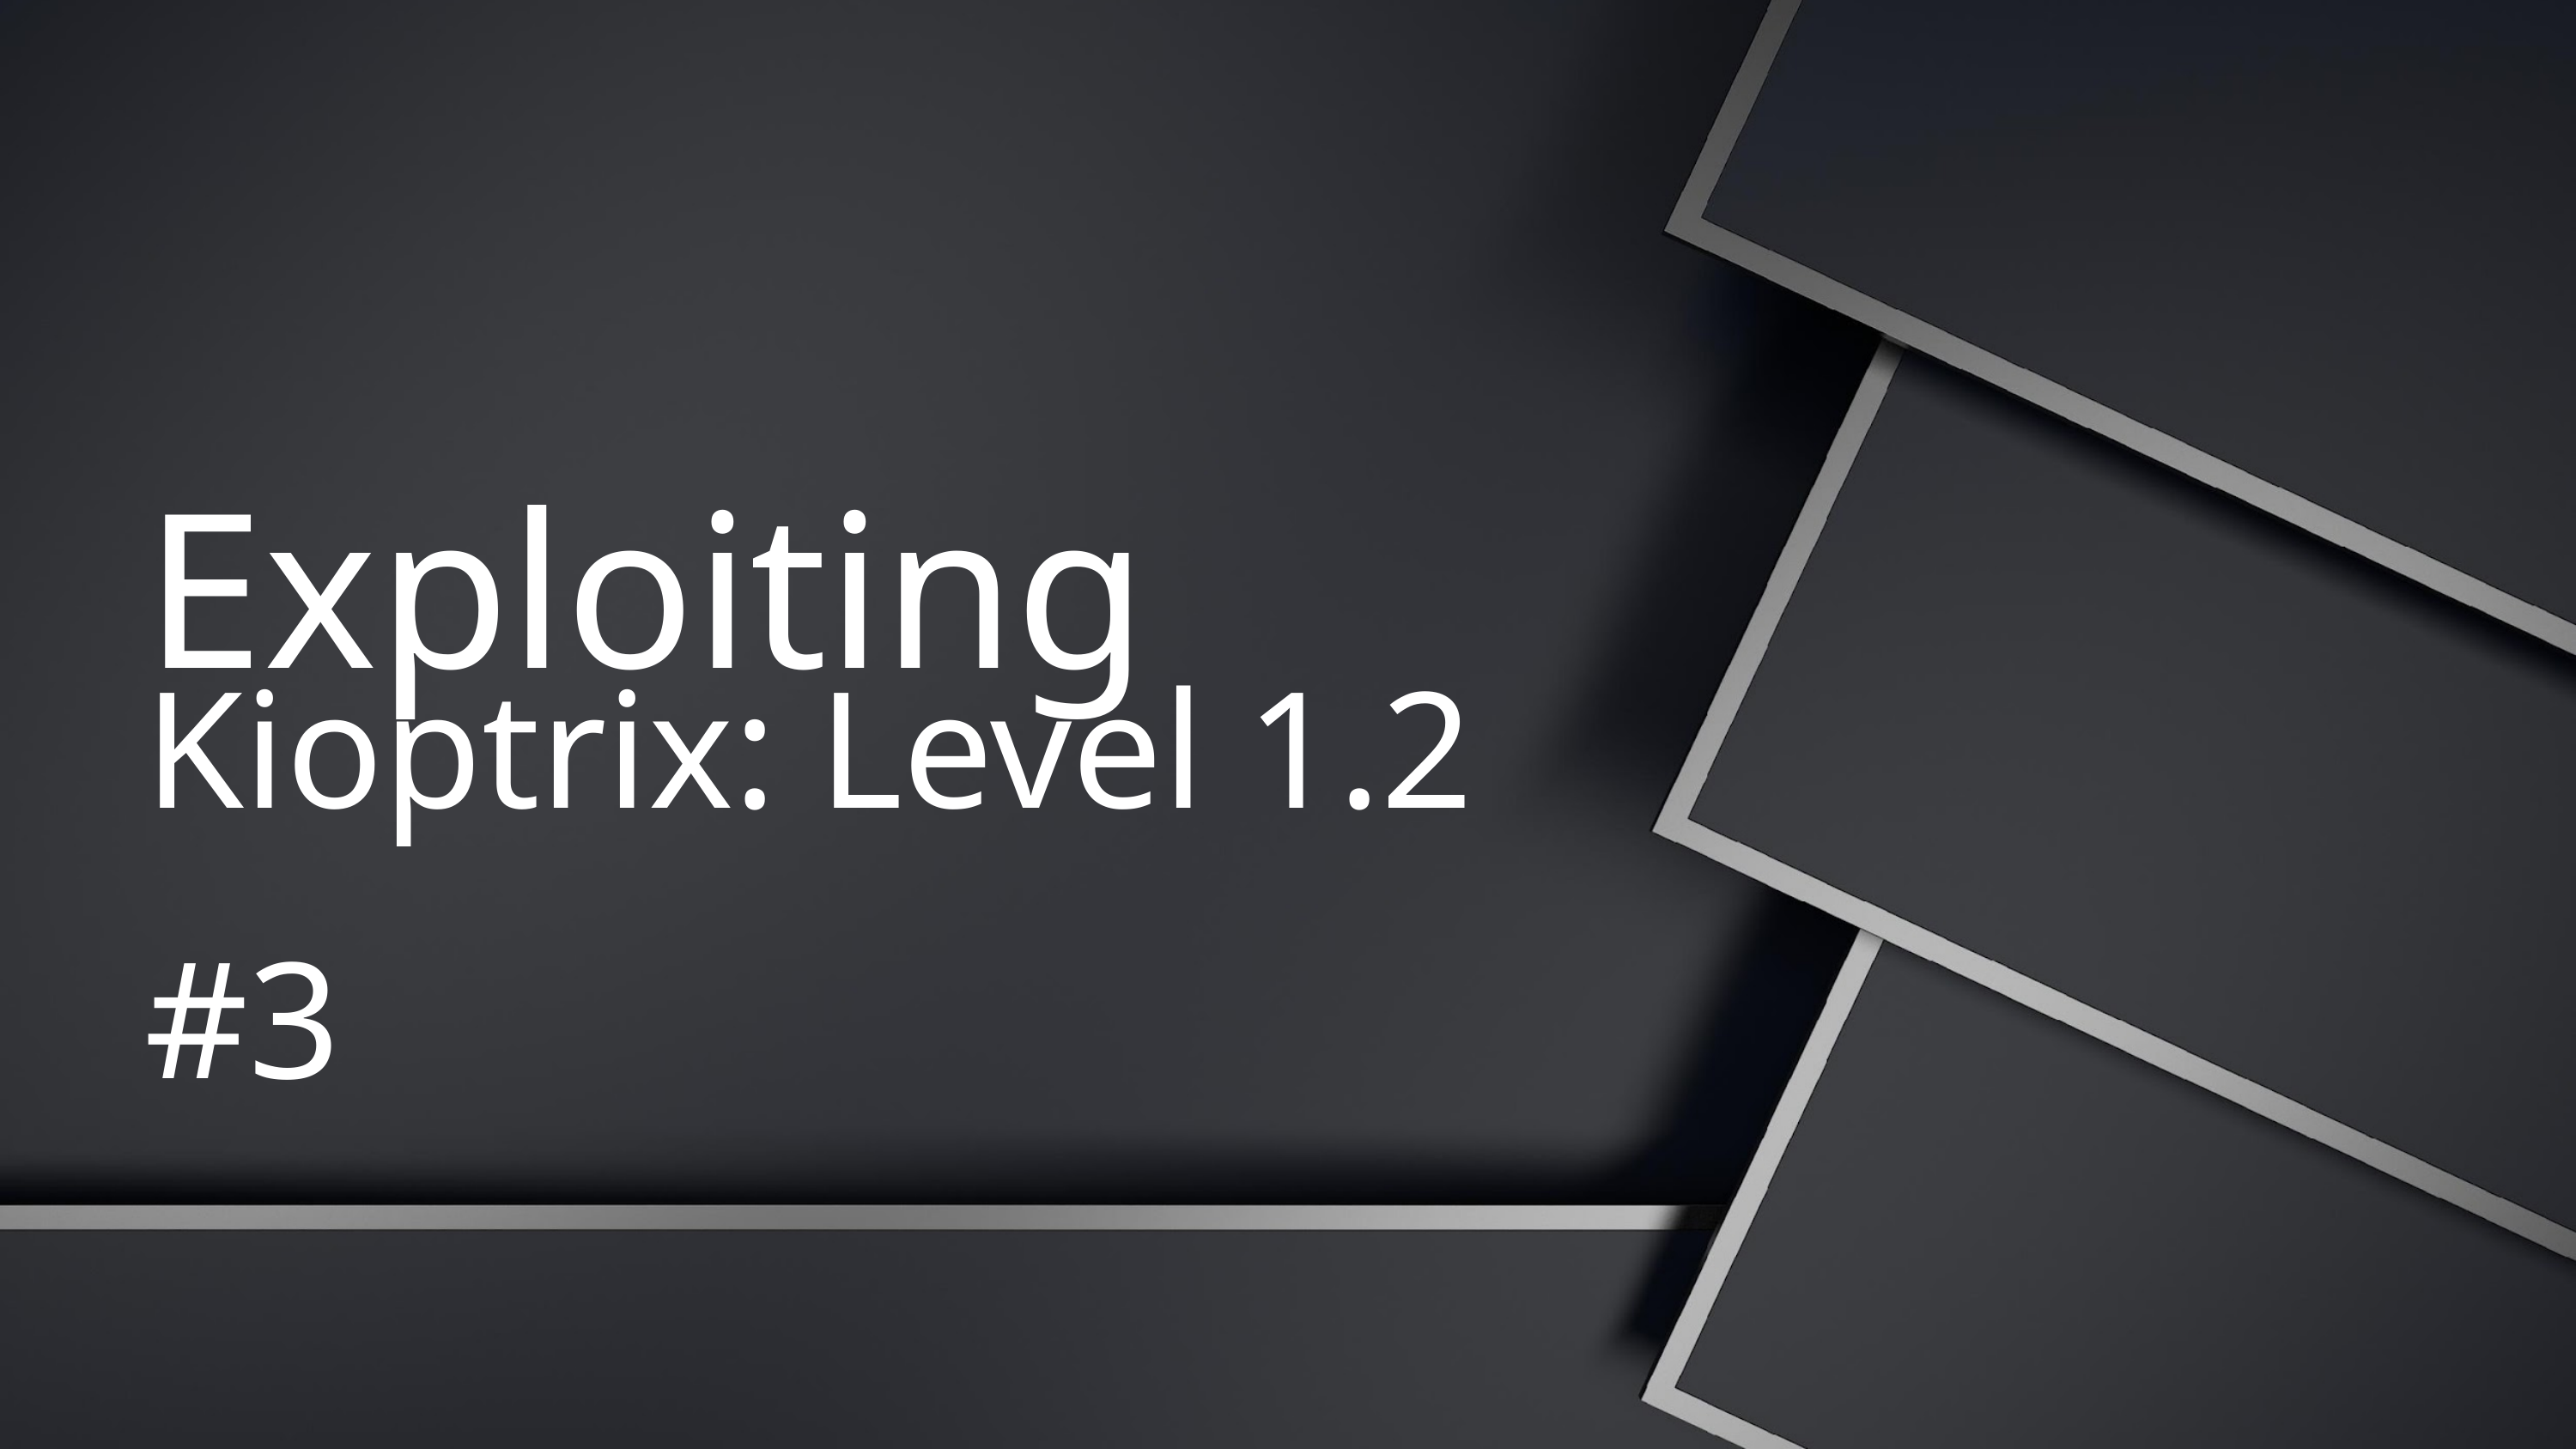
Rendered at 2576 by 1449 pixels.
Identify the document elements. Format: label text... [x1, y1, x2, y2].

text_box [0, 0, 2576, 1449]
text_box Exploiting [144, 350, 1640, 570]
text_box Kioptrix: Level 1.2 #3 [144, 570, 1640, 1111]
